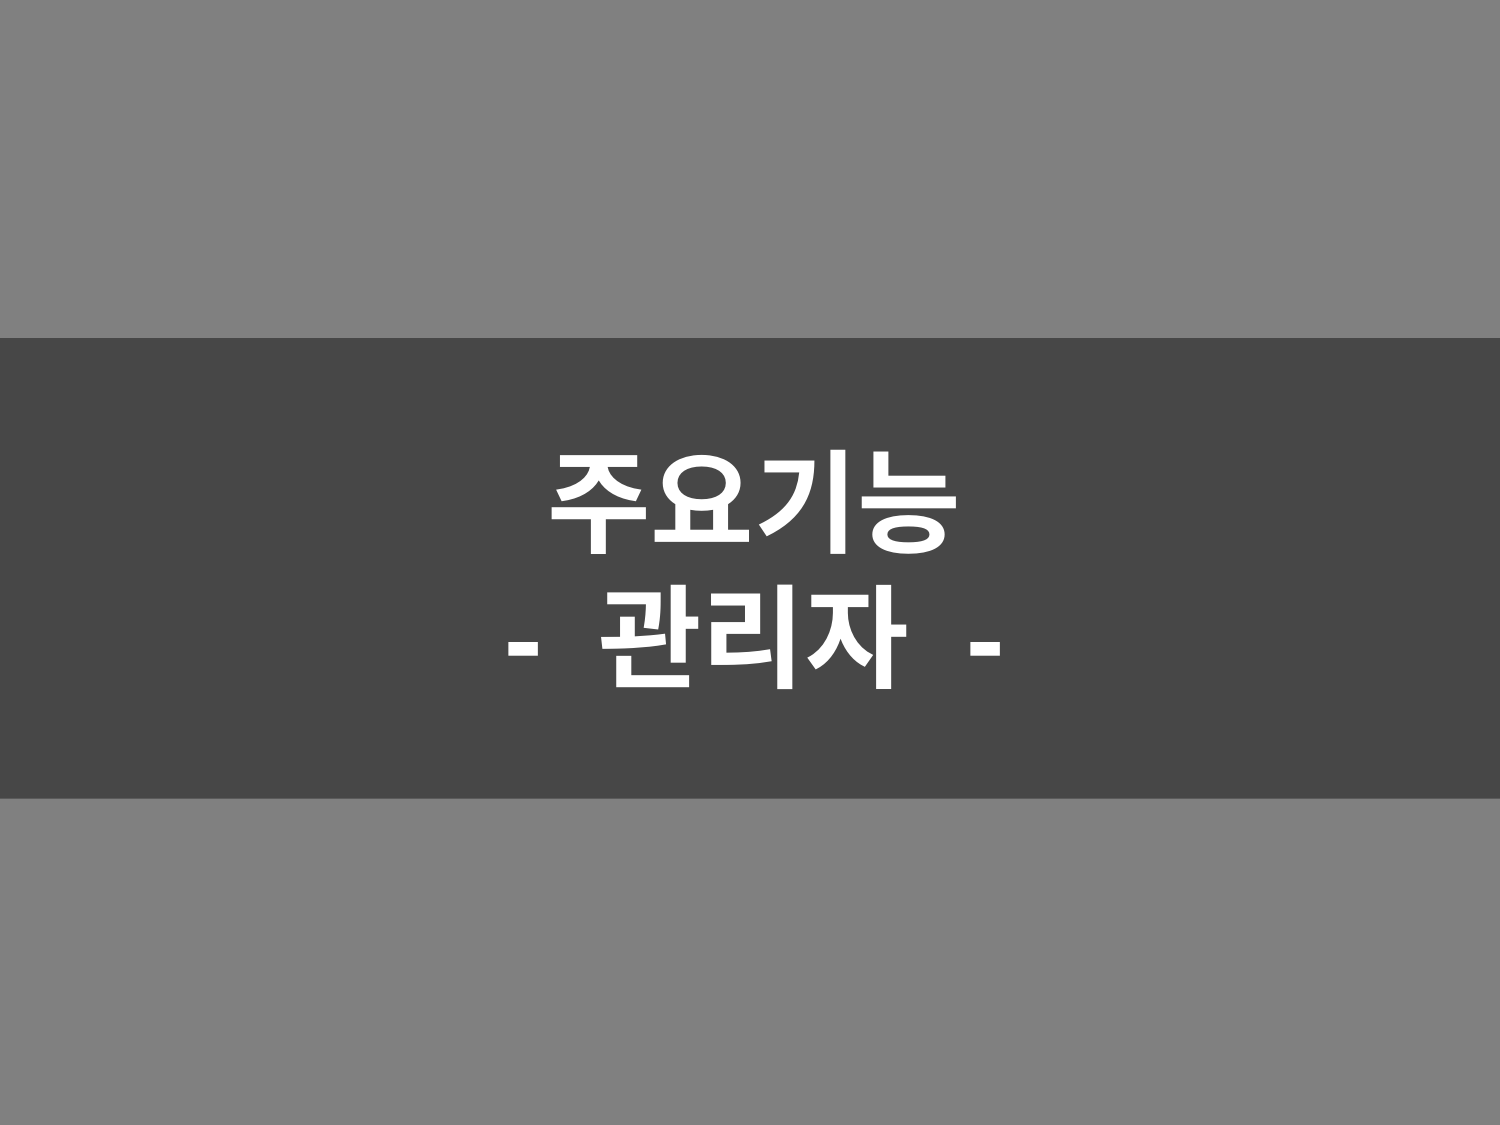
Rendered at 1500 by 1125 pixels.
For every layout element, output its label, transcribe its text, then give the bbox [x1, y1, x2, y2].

text_box 주요기능 - 관리자 - [4, 424, 1500, 710]
text_box [0, 336, 1500, 801]
